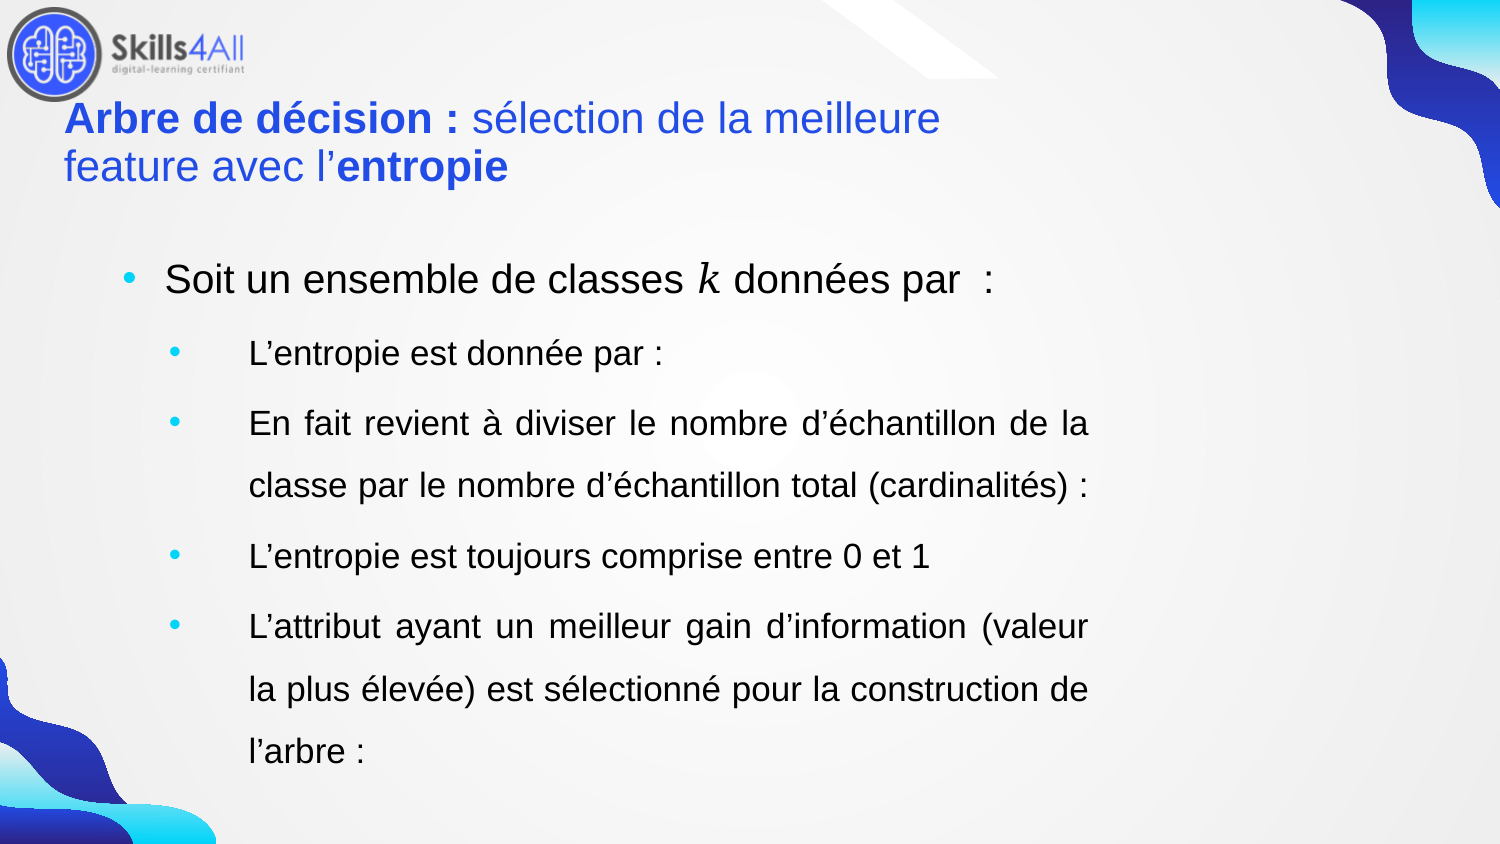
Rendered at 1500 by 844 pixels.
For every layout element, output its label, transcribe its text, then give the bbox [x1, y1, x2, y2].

picture [7, 7, 244, 102]
title Arbre de décision : sélection de la meilleure feature avec l’entropie [63, 91, 1090, 191]
